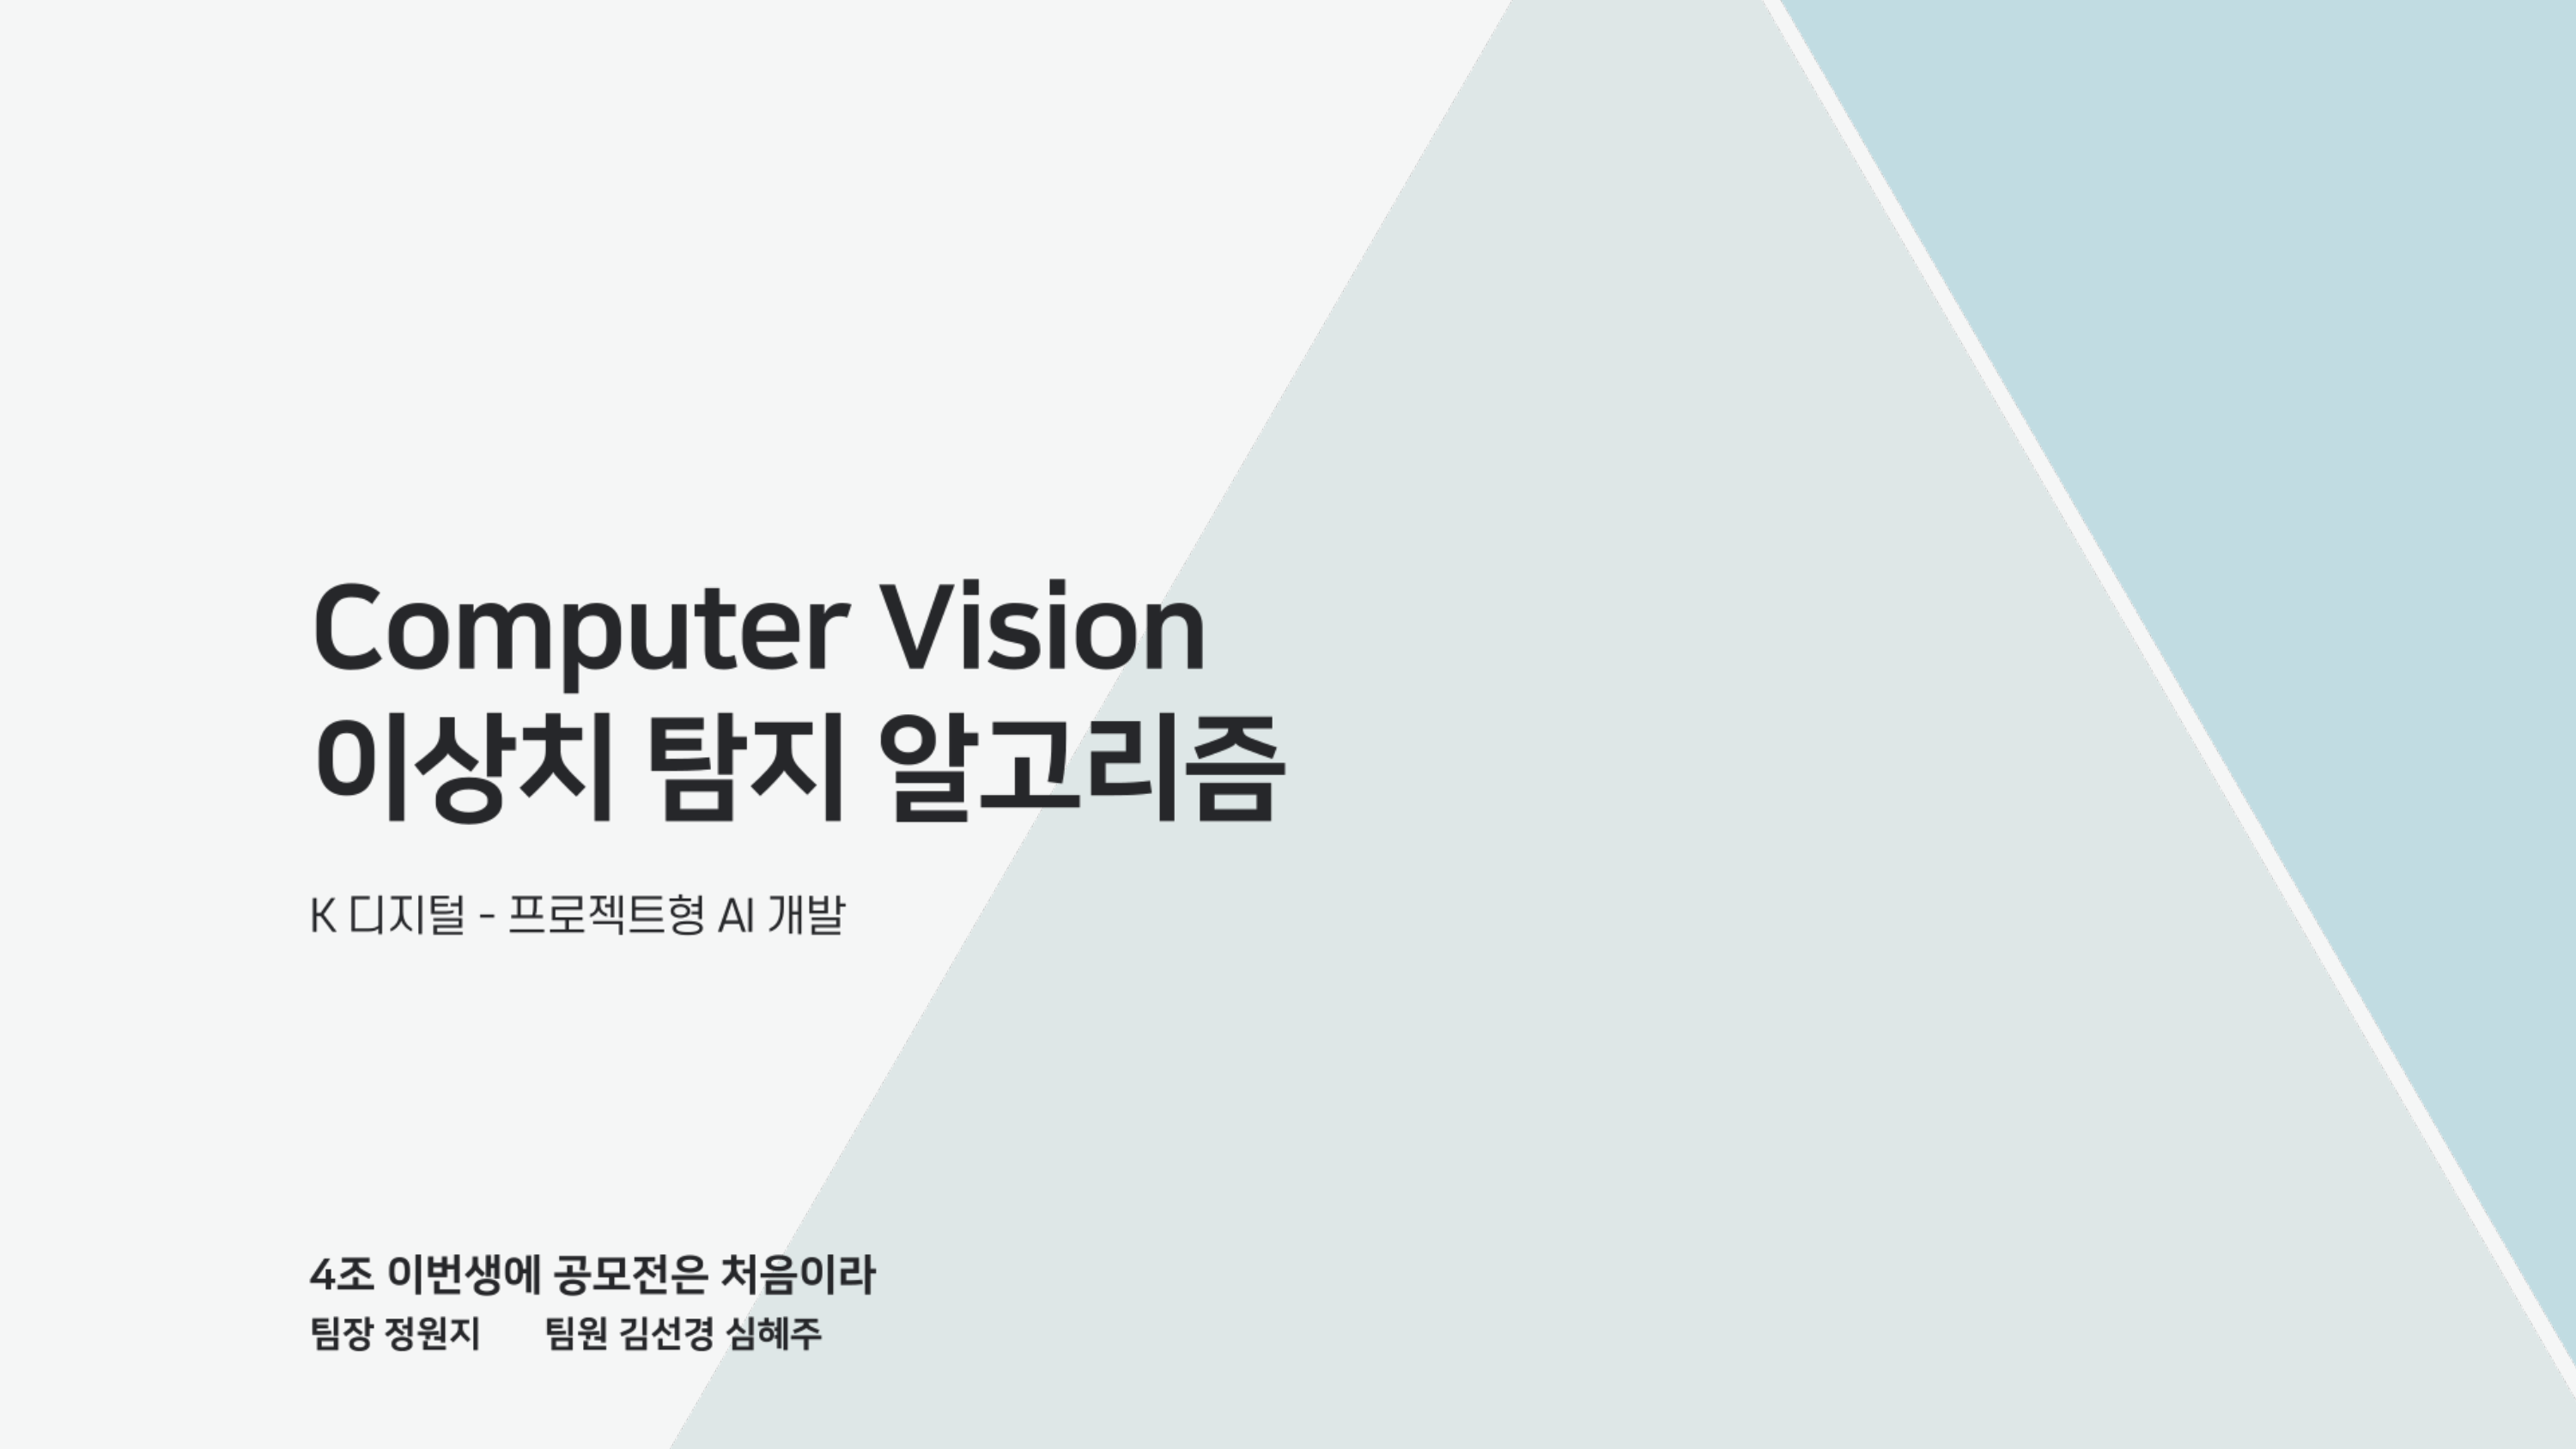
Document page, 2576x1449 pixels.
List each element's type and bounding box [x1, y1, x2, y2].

text_box [546, 0, 2576, 1449]
text_box [1770, 0, 2576, 1399]
picture [292, 537, 1340, 877]
picture [303, 1239, 897, 1380]
picture [303, 879, 866, 967]
